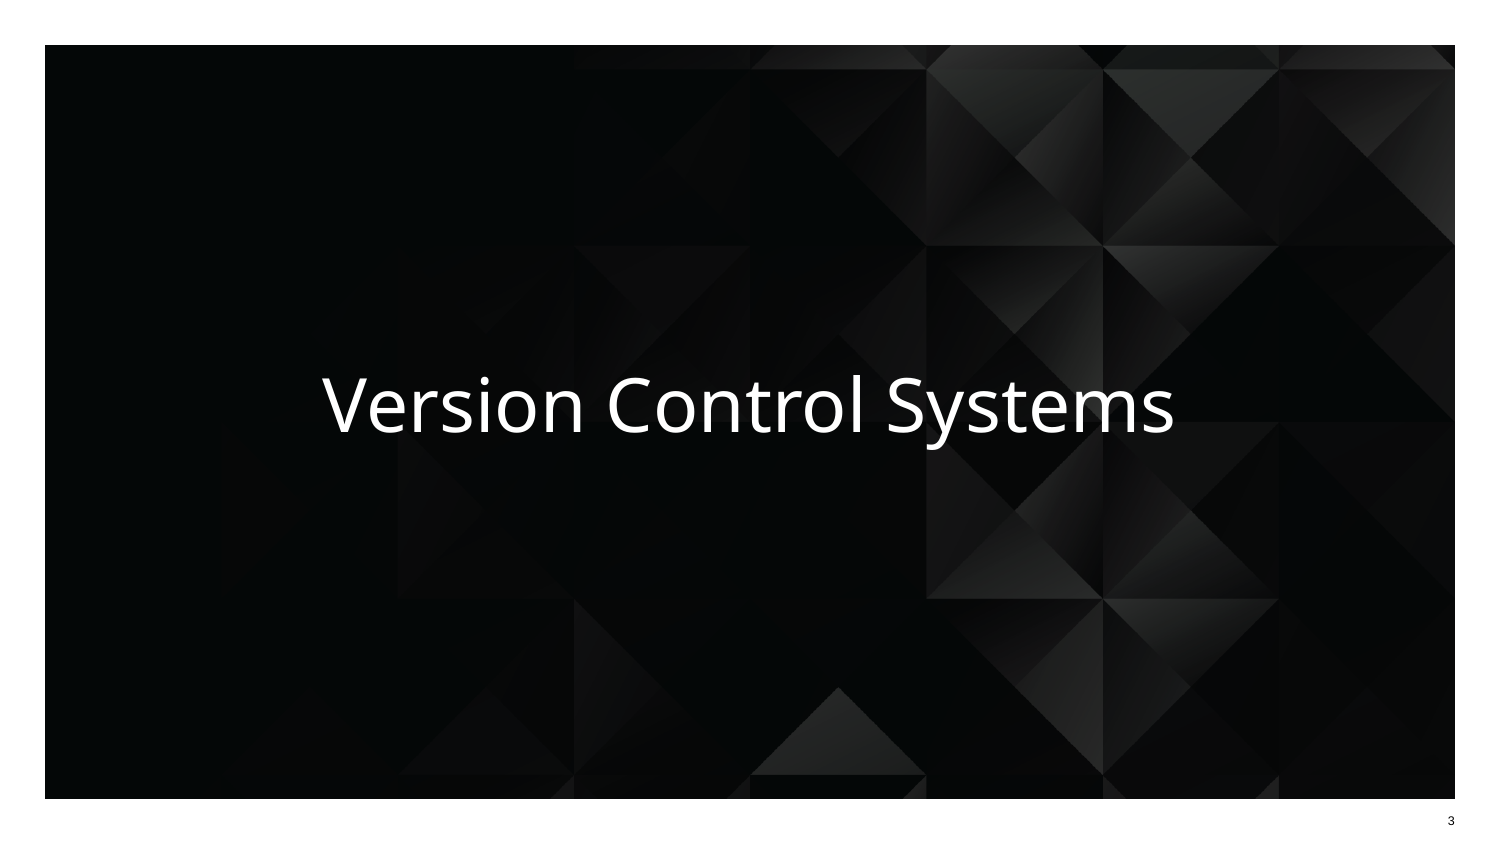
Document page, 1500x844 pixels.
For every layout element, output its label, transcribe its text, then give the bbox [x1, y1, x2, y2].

slide_number ‹#› [1412, 813, 1455, 831]
picture [45, 473, 1455, 799]
title Version Control Systems [45, 342, 1455, 473]
picture [45, 45, 1455, 342]
